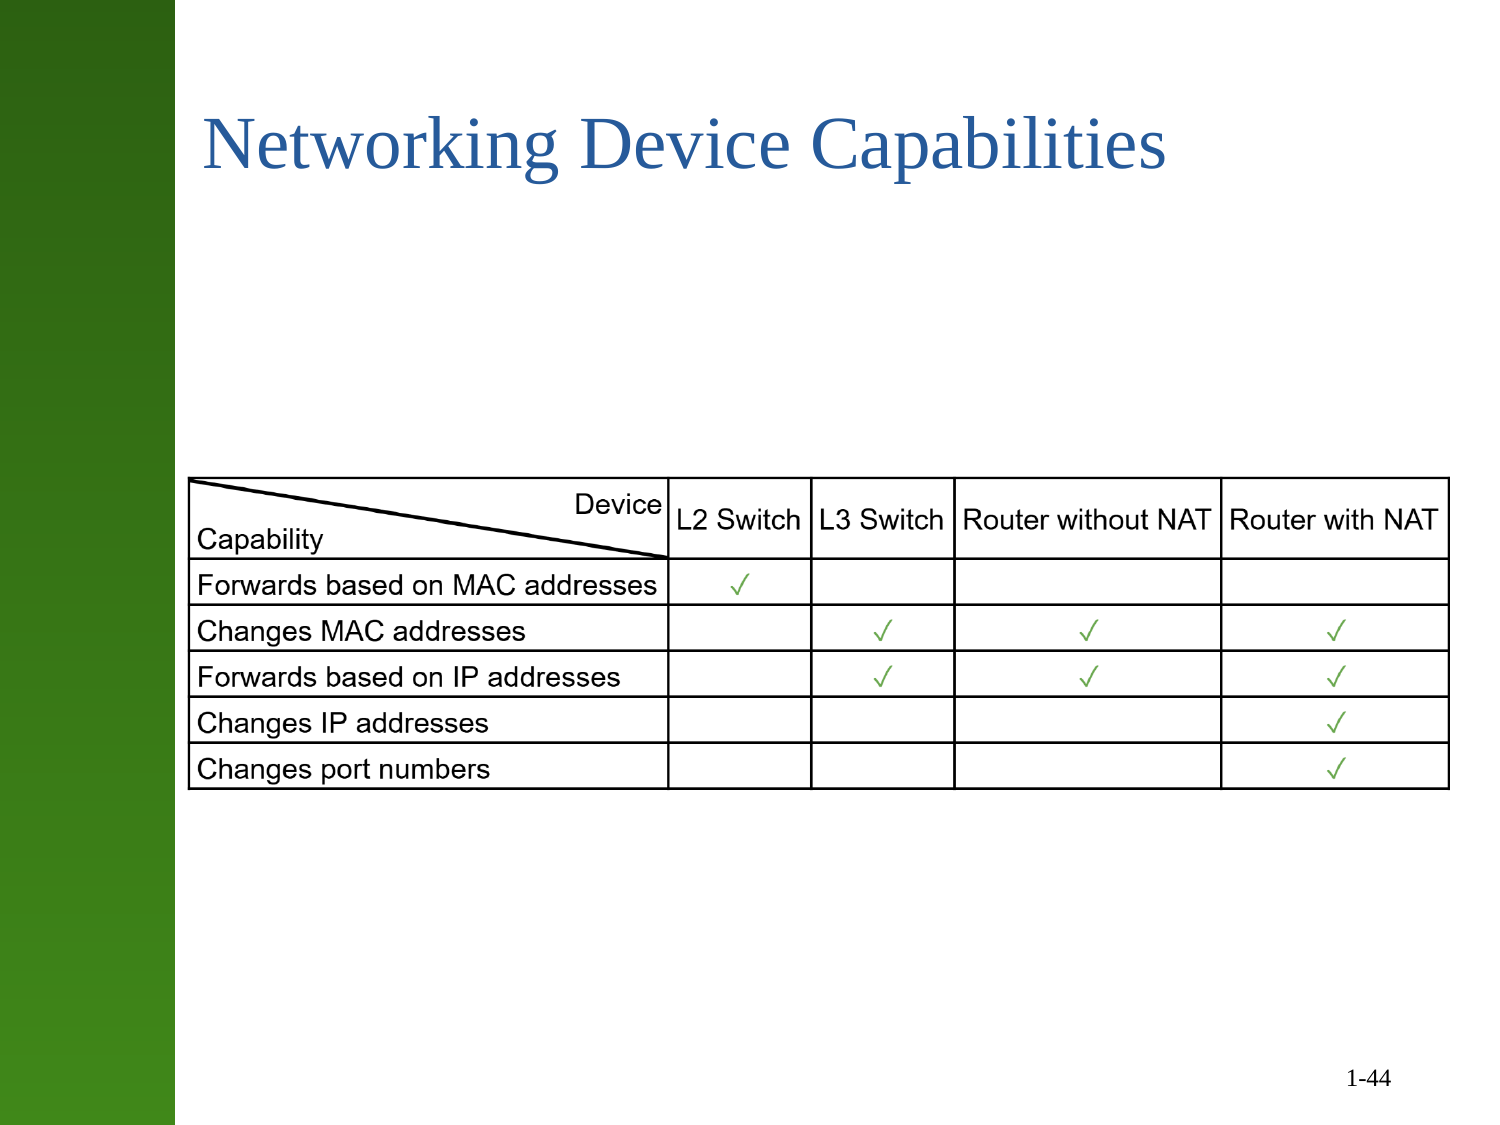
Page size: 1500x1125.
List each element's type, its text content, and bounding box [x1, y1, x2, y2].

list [187, 476, 1451, 791]
title Networking Device Capabilities [187, 45, 1450, 233]
